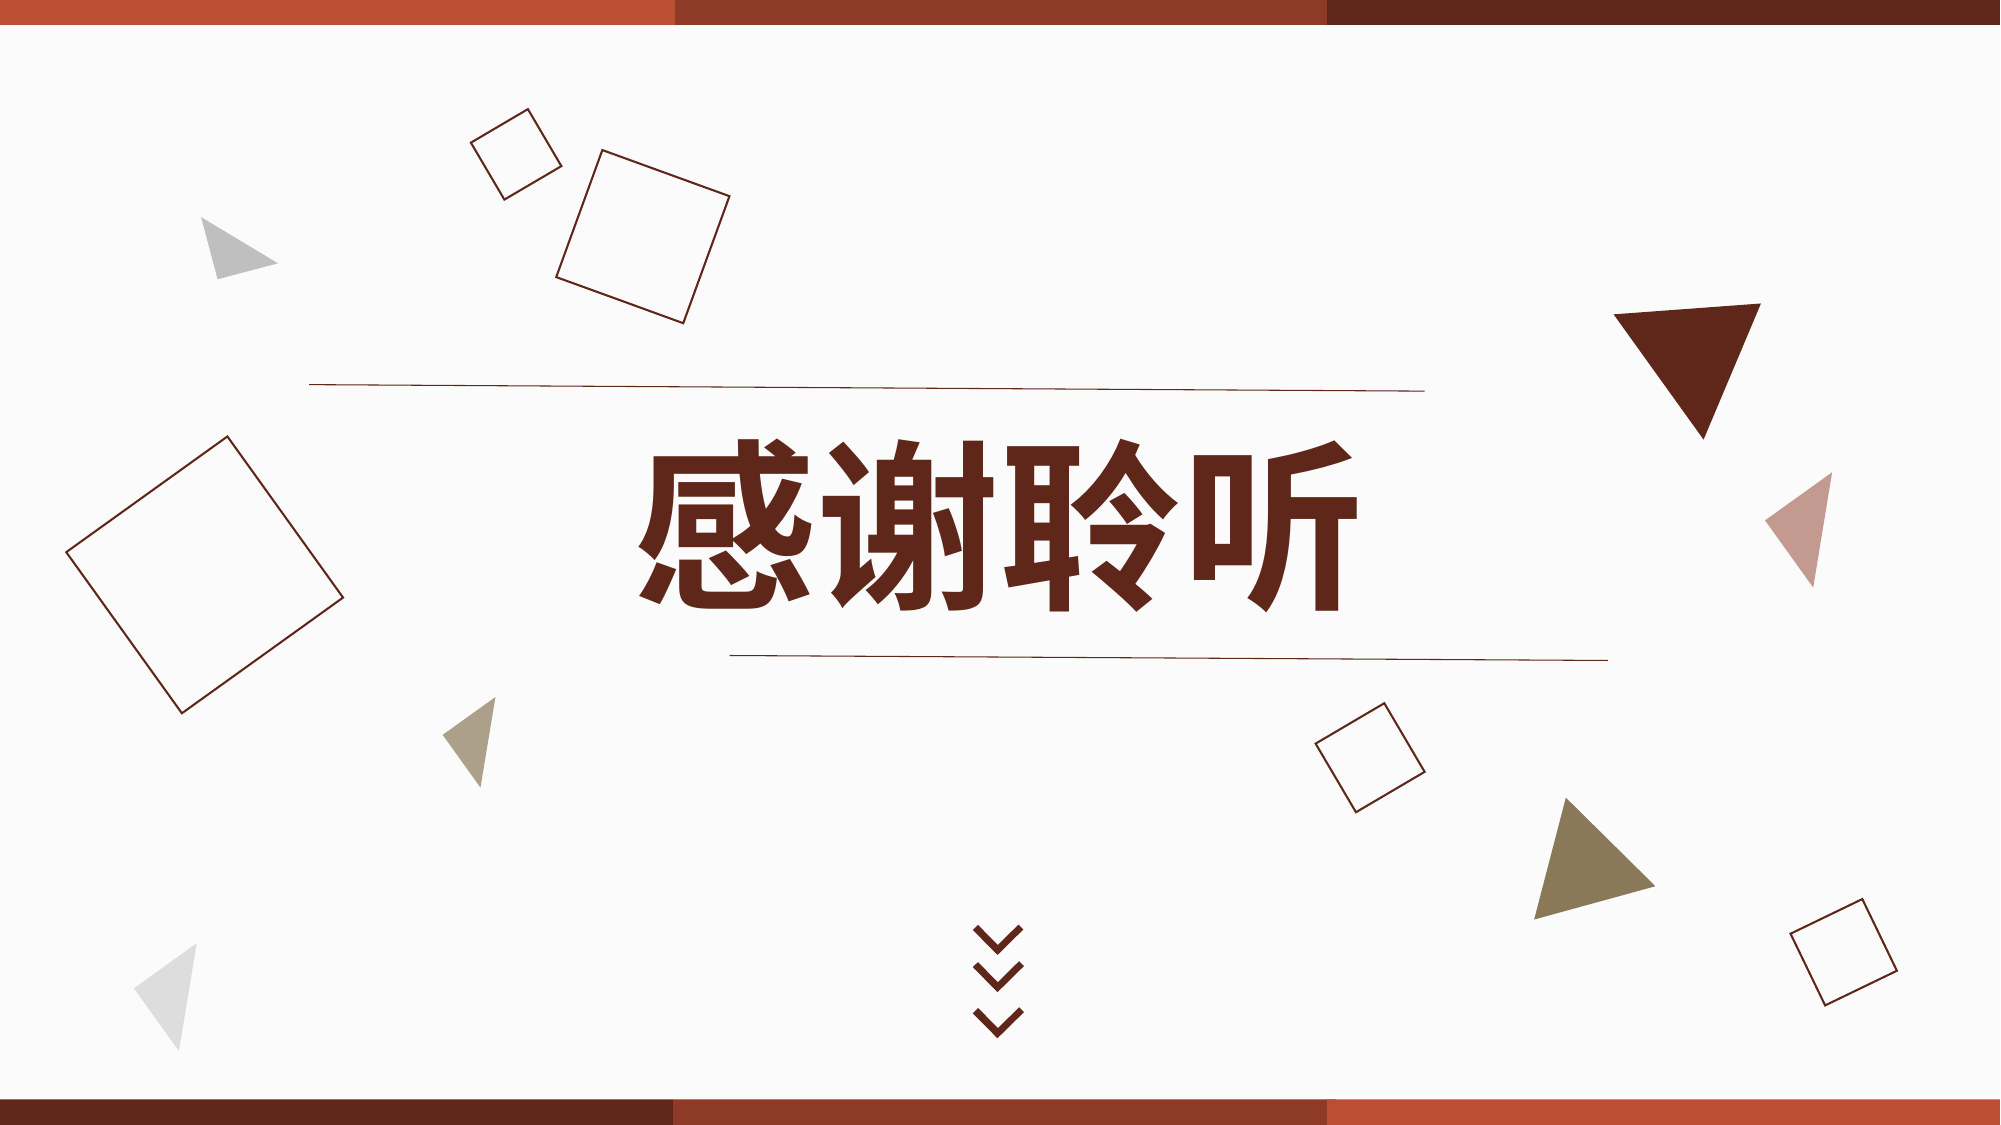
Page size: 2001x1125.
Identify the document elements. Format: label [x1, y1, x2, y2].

text_box [1326, 1098, 2000, 1125]
text_box [1328, 0, 2000, 26]
text_box [132, 940, 199, 1054]
text_box [672, 1098, 1326, 1125]
text_box [979, 912, 1017, 1031]
text_box [0, 0, 676, 26]
text_box [676, 0, 1328, 26]
text_box [1763, 469, 1834, 591]
text_box [1644, 302, 1763, 442]
text_box [208, 208, 1644, 905]
text_box [482, 121, 1410, 208]
text_box [0, 1098, 672, 1125]
text_box [64, 449, 208, 715]
text_box [1789, 897, 1899, 1007]
